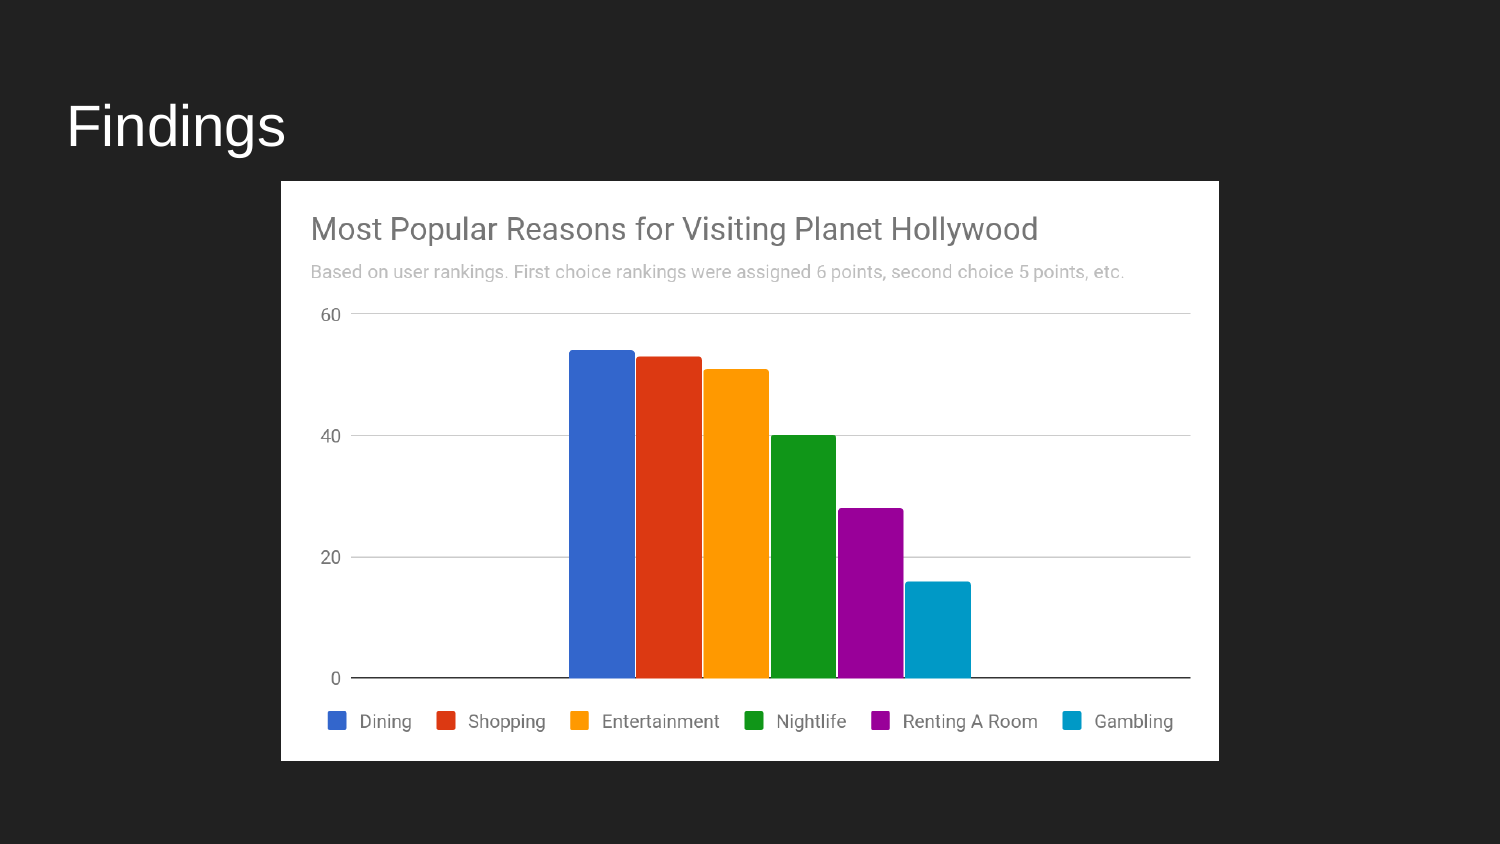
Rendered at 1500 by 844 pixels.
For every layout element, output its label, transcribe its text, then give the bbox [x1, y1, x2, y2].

picture [281, 181, 1219, 762]
title Findings [51, 72, 1449, 167]
